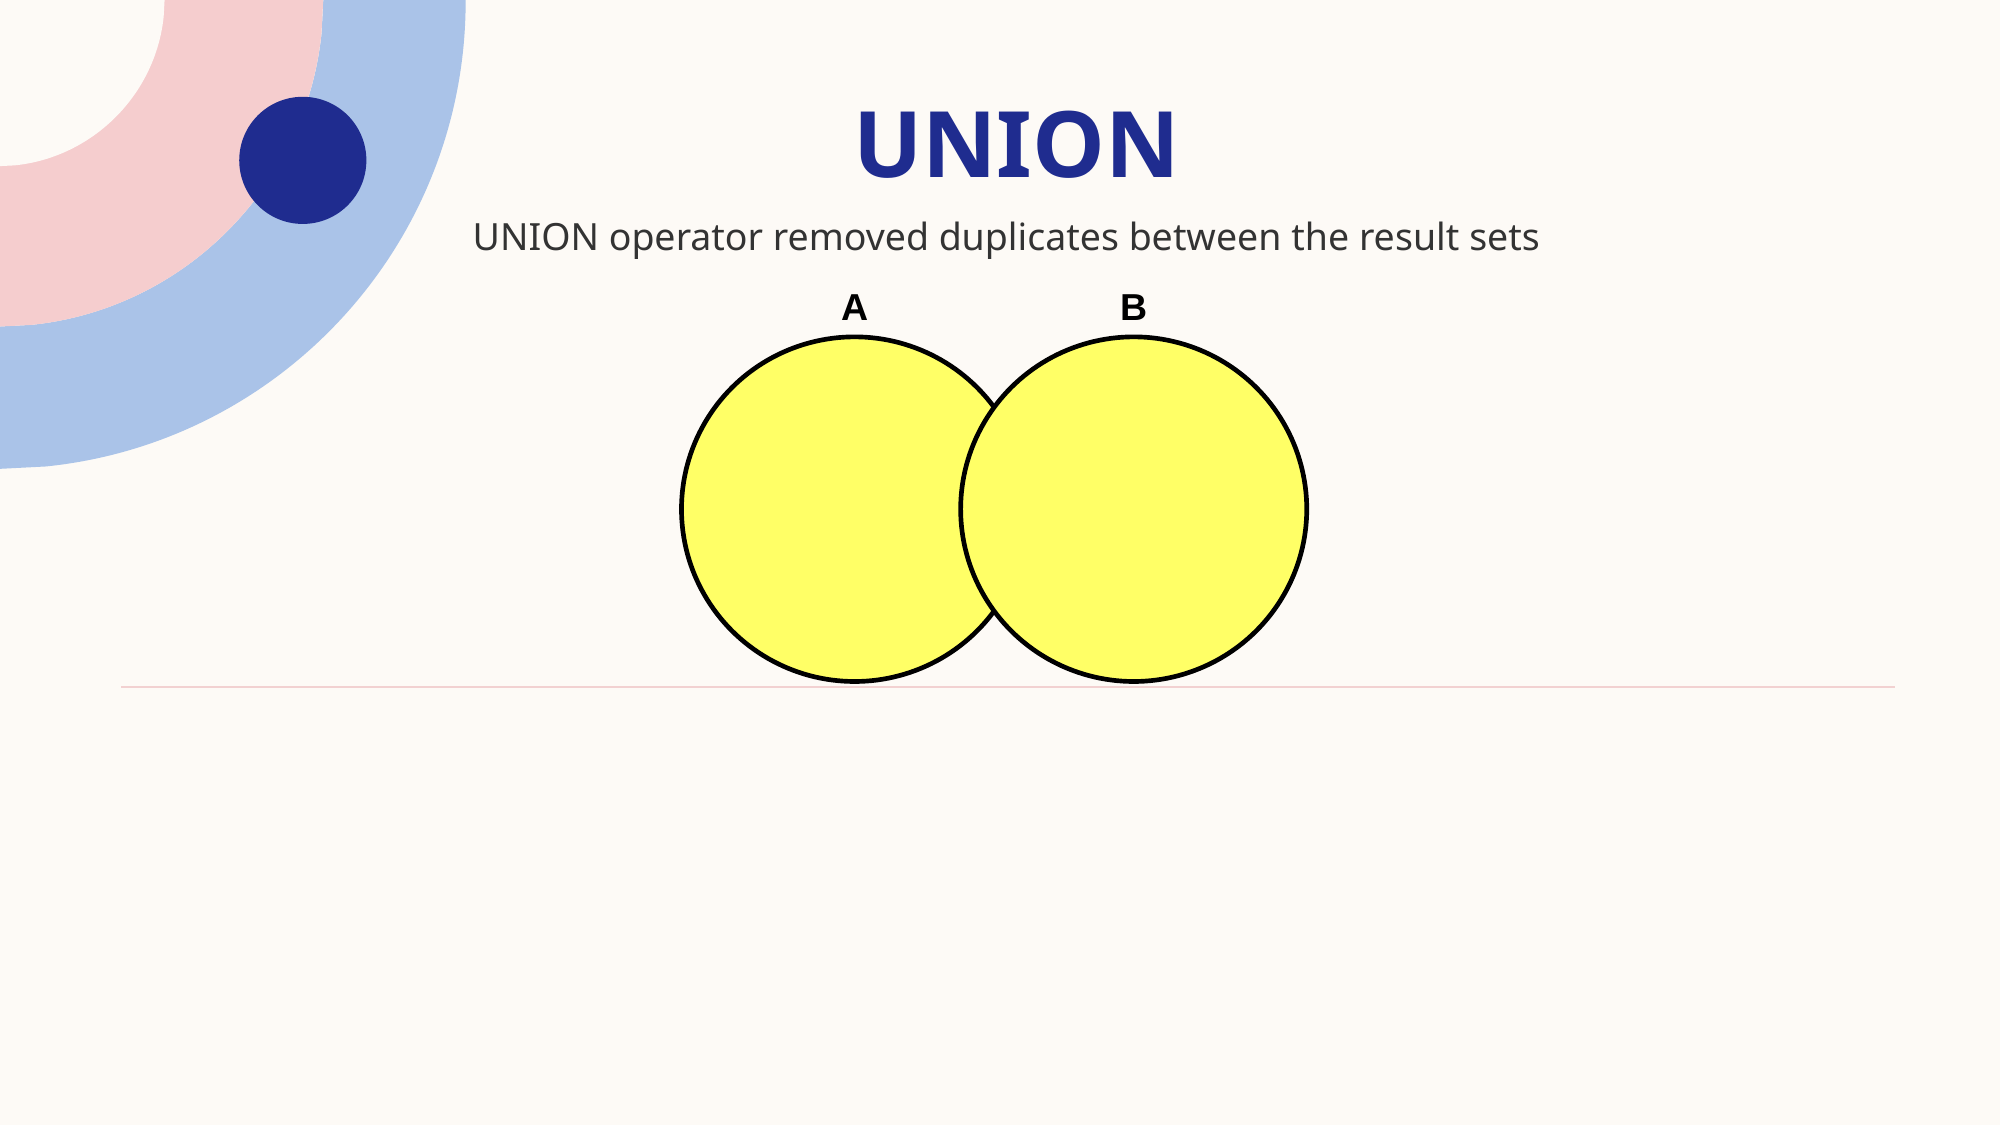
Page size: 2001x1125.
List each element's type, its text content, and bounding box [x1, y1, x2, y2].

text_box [681, 275, 1307, 682]
text_box UNION operator removed duplicates between the result sets [457, 205, 1576, 266]
title UNION [346, 78, 1687, 204]
